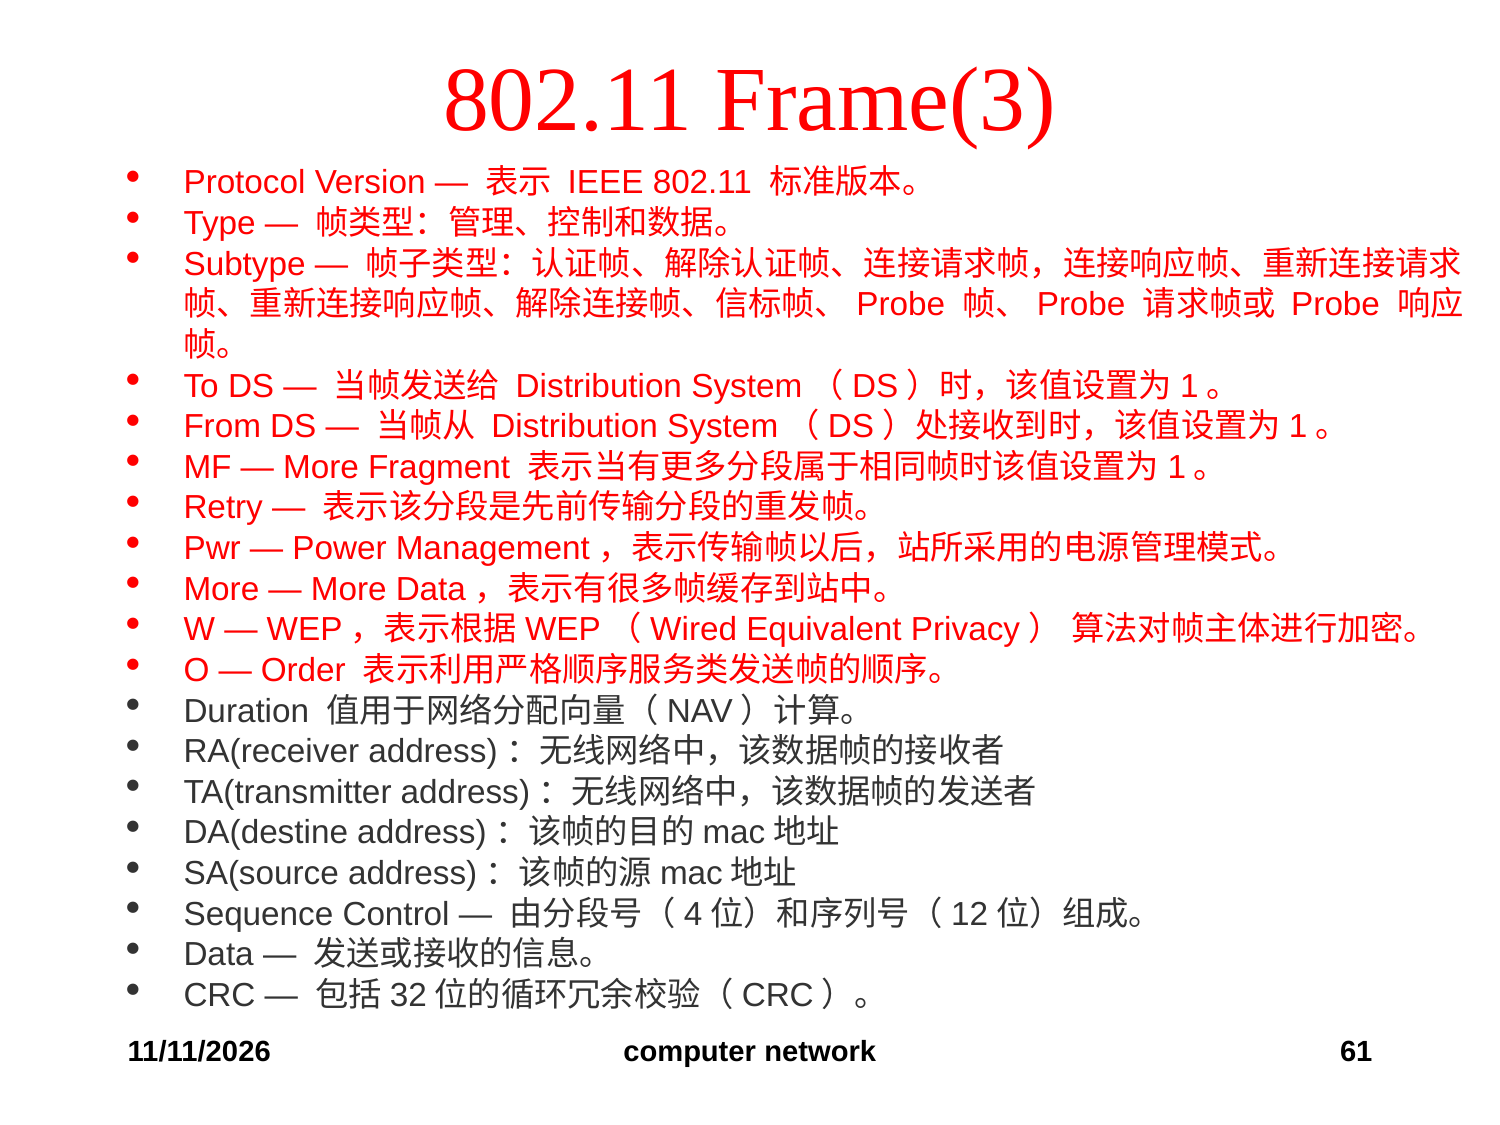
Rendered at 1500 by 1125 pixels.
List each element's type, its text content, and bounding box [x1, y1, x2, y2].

title 802.11 Frame(3) [0, 0, 1500, 188]
text_box Protocol Version ― 表示 IEEE 802.11 标准版本。 Type ― 帧类型：管理、控制和数据。 Subtype ― 帧子类型：认证帧、解除认证帧、连接请求帧，连接响应帧、重新连接请求帧、重新连接响应帧、解除连接帧、信标帧、Probe 帧、Probe 请求帧或 Probe 响应帧。 To DS ― 当帧发送给 Distribution System（DS）时，该值设置为1。 From DS ― 当帧从 Distribution System（DS）处接收到时，该值设置为1。 MF ― More Fragment 表示当有更多分段属于相同帧时该值设置为1。 Retry ― 表示该分段是先前传输分段的重发帧。 Pwr ― Power Management，表示传输帧以后，站所采用的电源管理模式。 More ― More Data，表示有很多帧缓存到站中。 W ― WEP，表示根据WEP（Wired Equivalent Privacy） 算法对帧主体进行加密。 O ― Order 表示利用严格顺序服务类发送帧的顺序。 Duration 值用于网络分配向量（NAV）计算。 RA(receiver address)：无线网络中，该数据帧的接收者 TA(transmitter address)：无线网络中，该数据帧的发送者 DA(destine address)：该帧的目的mac地址 SA(source address)：该帧的源mac地址 Sequence Control ― 由分段号（4位）和序列号（12位）组成。 Data ― 发送或接收的信息。 CRC ― 包括32位的循环冗余校验（CRC）。 [112, 152, 1500, 1021]
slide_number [112, 1025, 425, 1100]
slide_number 61 [1074, 1025, 1388, 1100]
footer computer network [512, 1025, 988, 1100]
